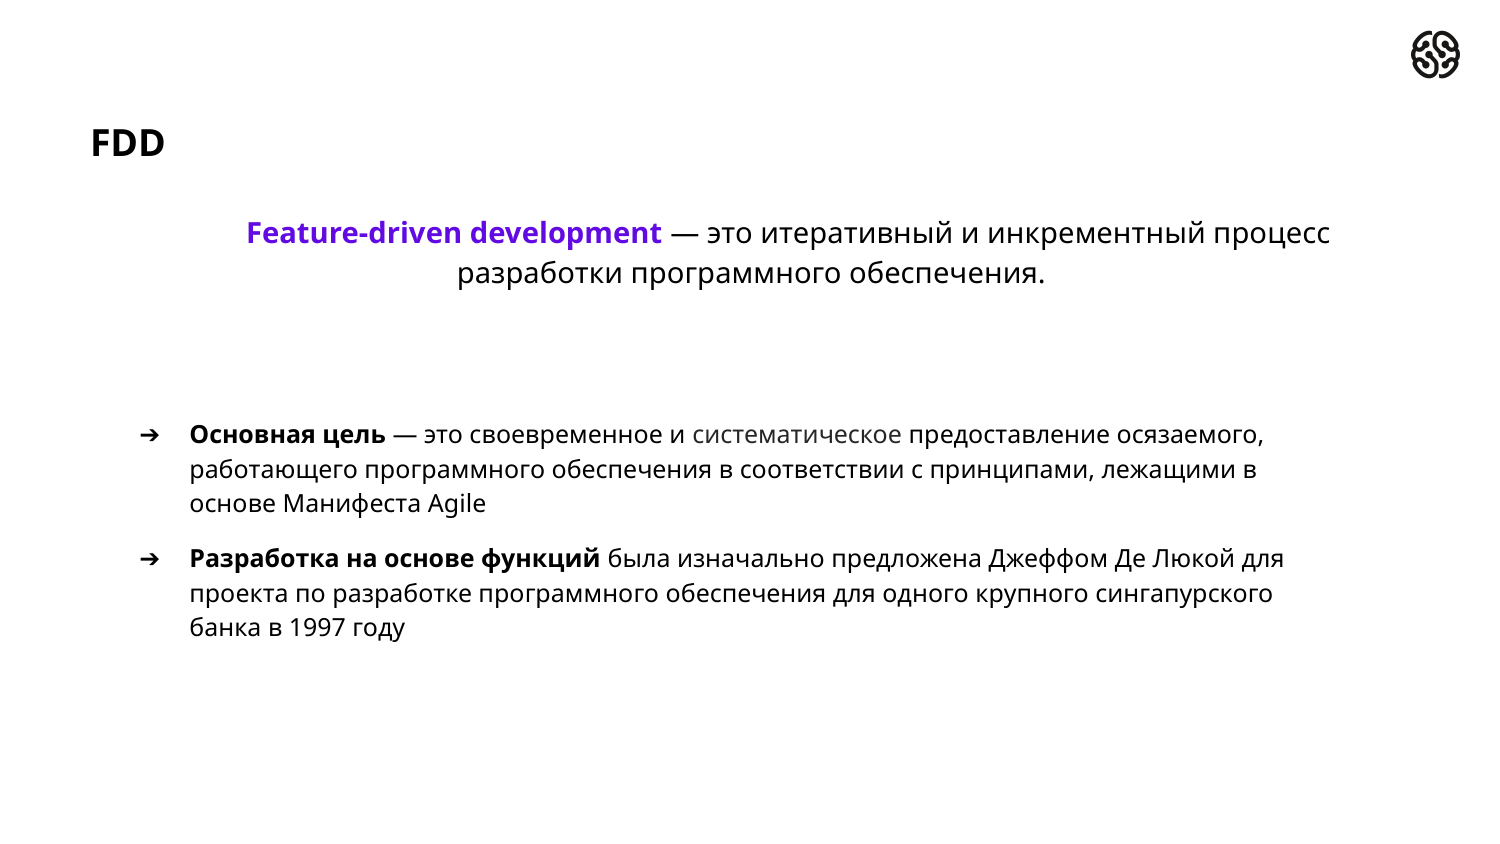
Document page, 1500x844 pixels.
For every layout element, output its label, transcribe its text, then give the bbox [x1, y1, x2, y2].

text_box Feature-driven development — это итеративный и инкрементный процесс разработки программного обеспечения. [141, 194, 1362, 305]
title FDD [90, 22, 1413, 164]
text_box Основная цель — это своевременное и систематическое предоставление осязаемого, работающего программного обеспечения в соответствии с принципами, лежащими в основе Манифеста Agile Разработка на основе функций была изначально предложена Джеффом Де Люкой для проекта по разработке программного обеспечения для одного крупного сингапурского банка в 1997 году [99, 399, 1354, 657]
picture [1413, 30, 1460, 79]
